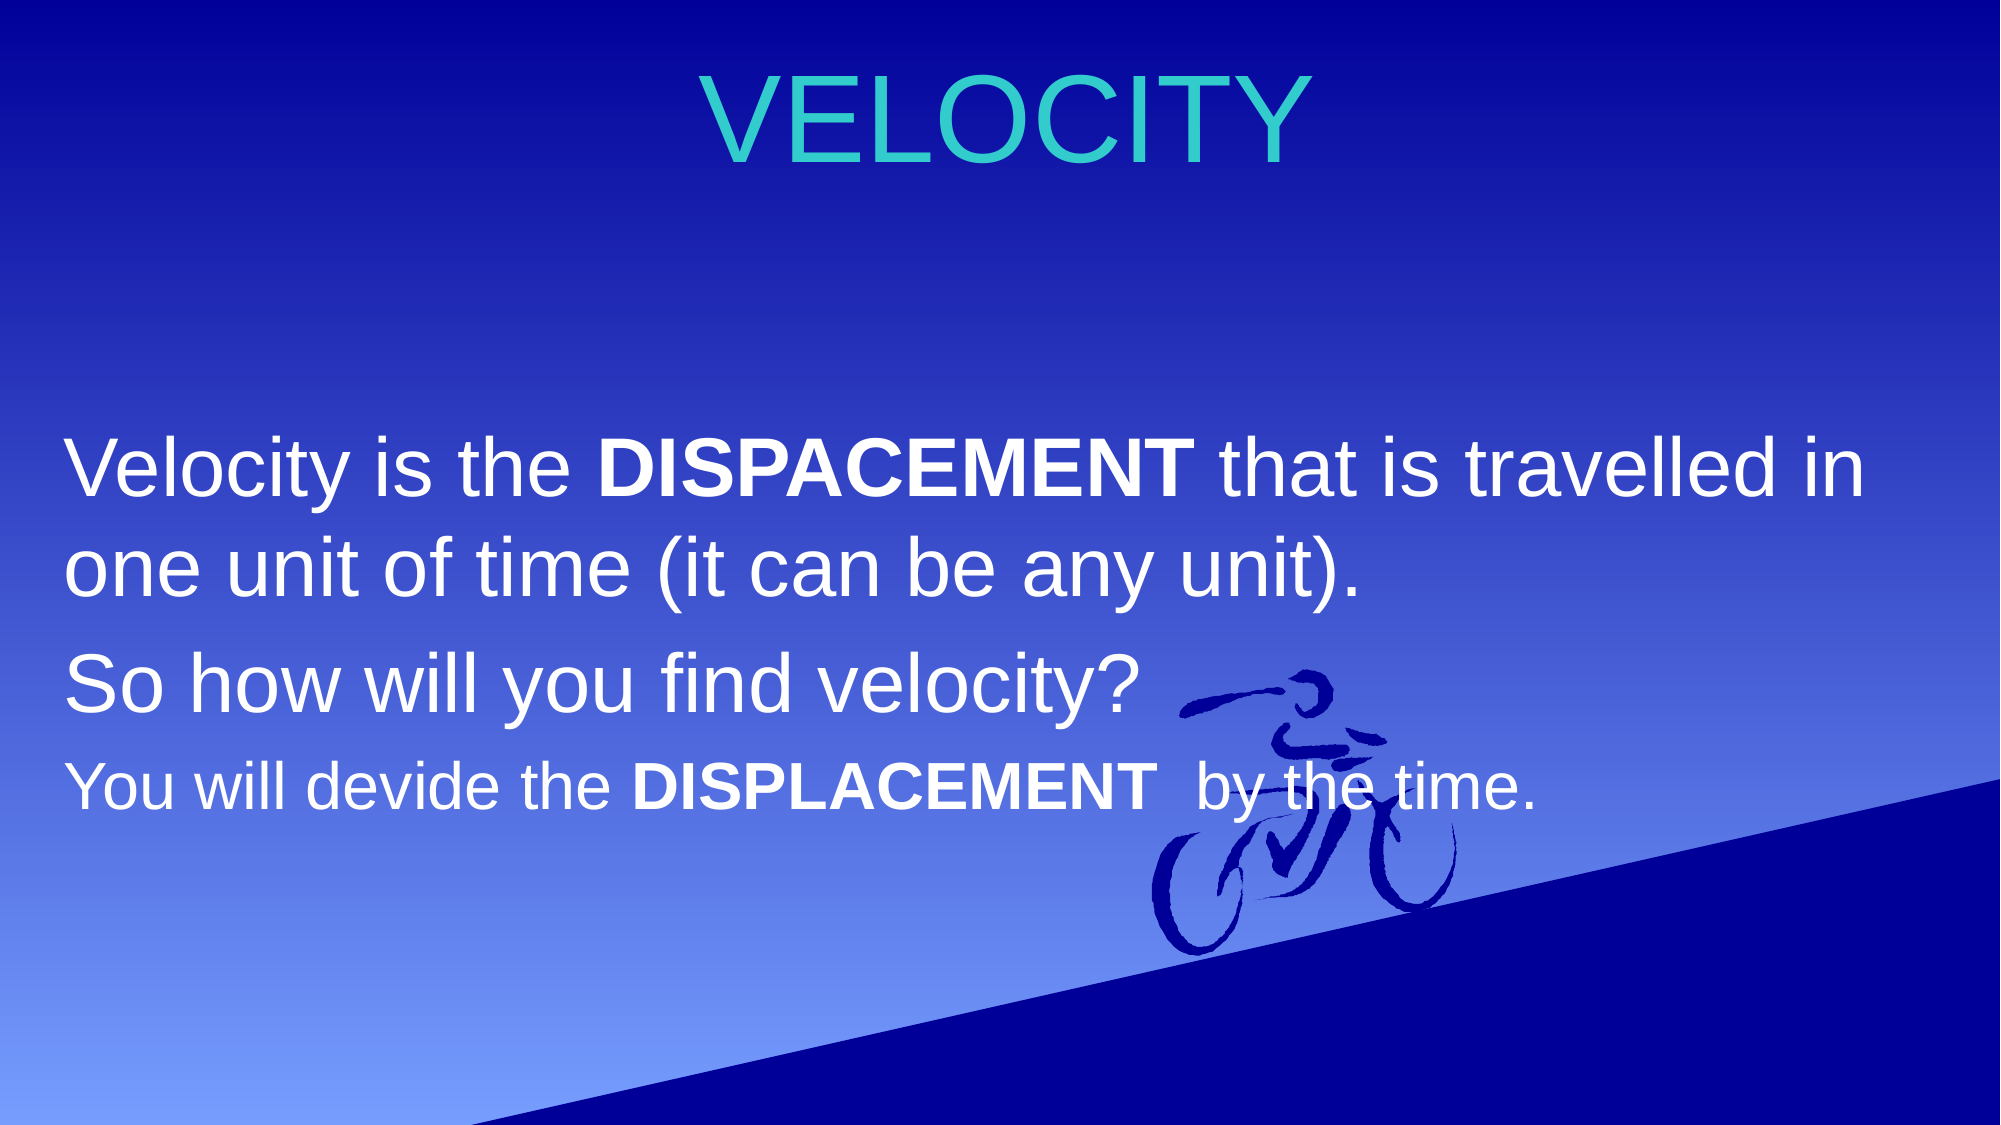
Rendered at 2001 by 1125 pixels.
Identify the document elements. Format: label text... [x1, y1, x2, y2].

title VELOCITY [48, 3, 2000, 221]
list Velocity is the DISPACEMENT that is travelled in one unit of time (it can be any unit). So how will you find velocity? You will devide the DISPLACEMENT by the time. [48, 140, 1983, 1096]
